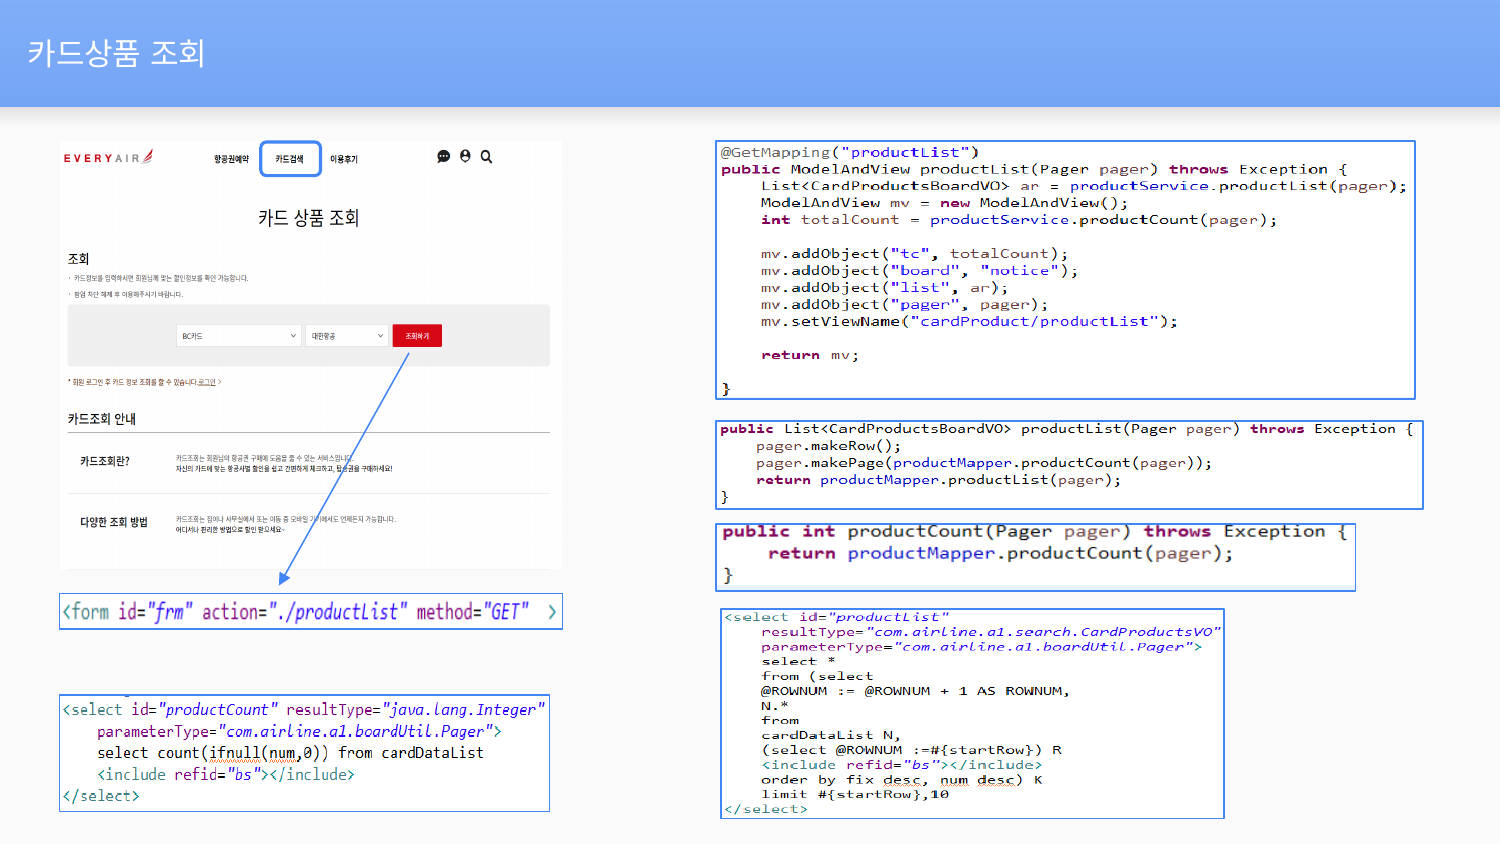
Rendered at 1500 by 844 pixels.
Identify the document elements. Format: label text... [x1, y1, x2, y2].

picture [721, 609, 1224, 818]
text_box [278, 352, 410, 586]
picture [60, 695, 549, 811]
list 카드상품 조회 [12, 13, 1388, 87]
picture [716, 524, 1356, 591]
picture [60, 141, 562, 570]
picture [716, 141, 1415, 399]
picture [716, 421, 1423, 509]
picture [60, 594, 562, 629]
